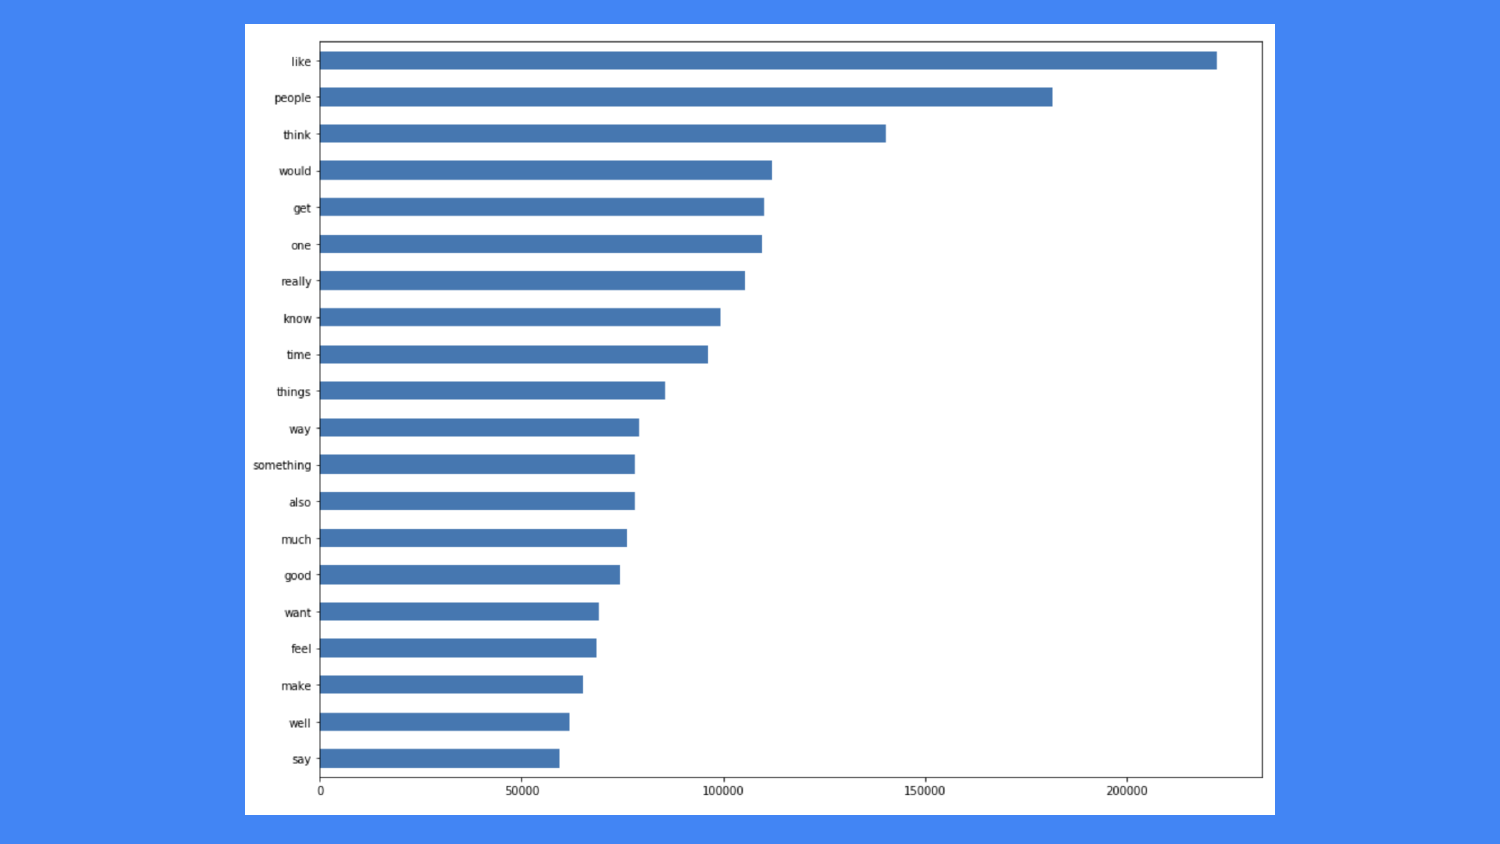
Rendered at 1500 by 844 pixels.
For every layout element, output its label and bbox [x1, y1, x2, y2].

picture [245, 24, 1276, 815]
